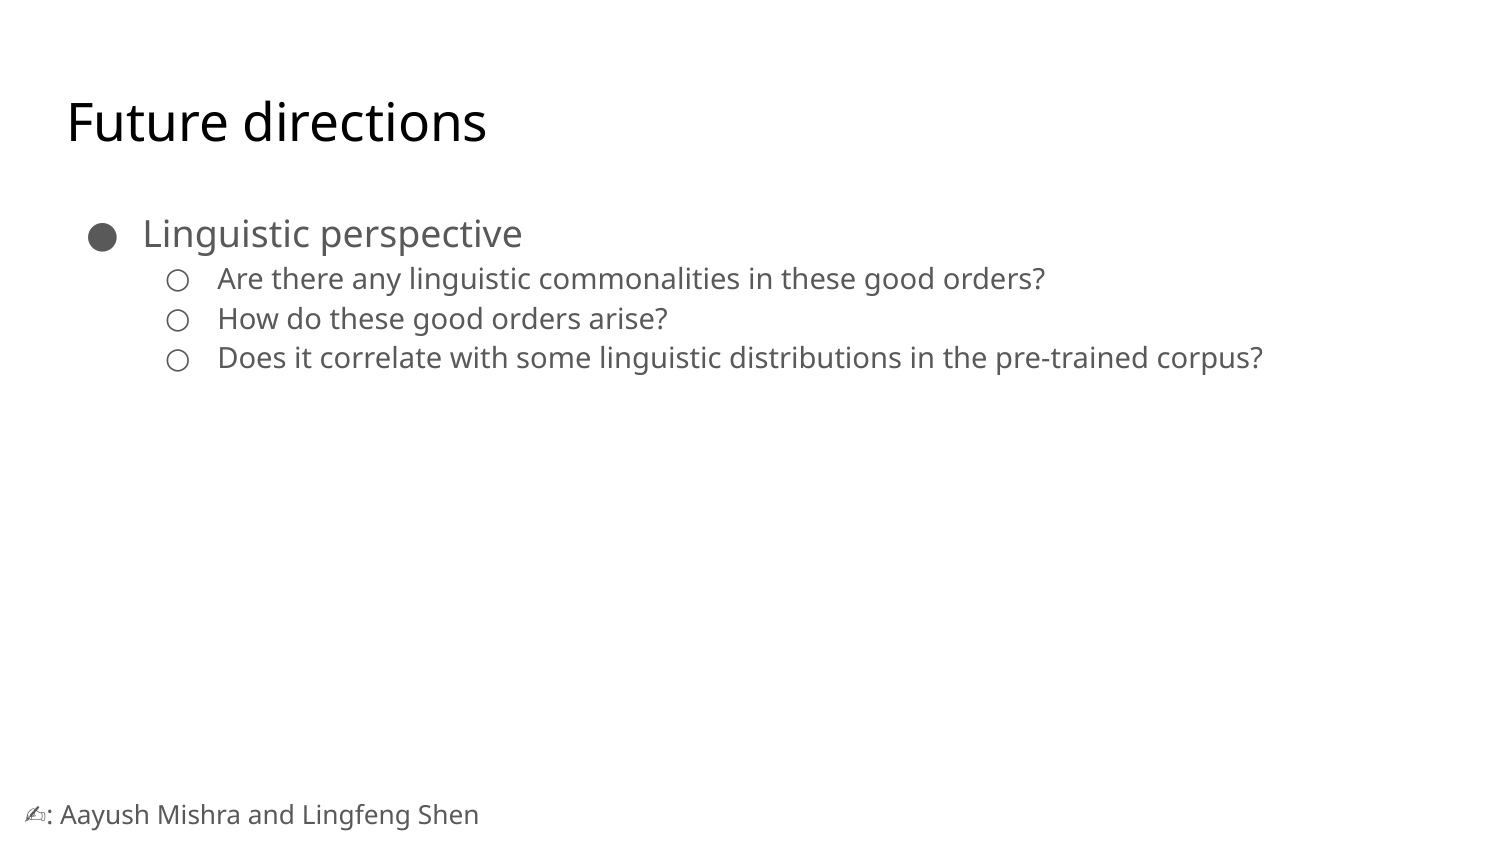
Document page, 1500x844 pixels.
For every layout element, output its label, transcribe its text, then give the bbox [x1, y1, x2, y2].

list Linguistic perspective Are there any linguistic commonalities in these good orders? How do these good orders arise? Does it correlate with some linguistic distributions in the pre-trained corpus? [52, 189, 1489, 421]
text_box ✍️: Aayush Mishra and Lingfeng Shen [9, 778, 527, 844]
title Future directions [51, 72, 1449, 167]
